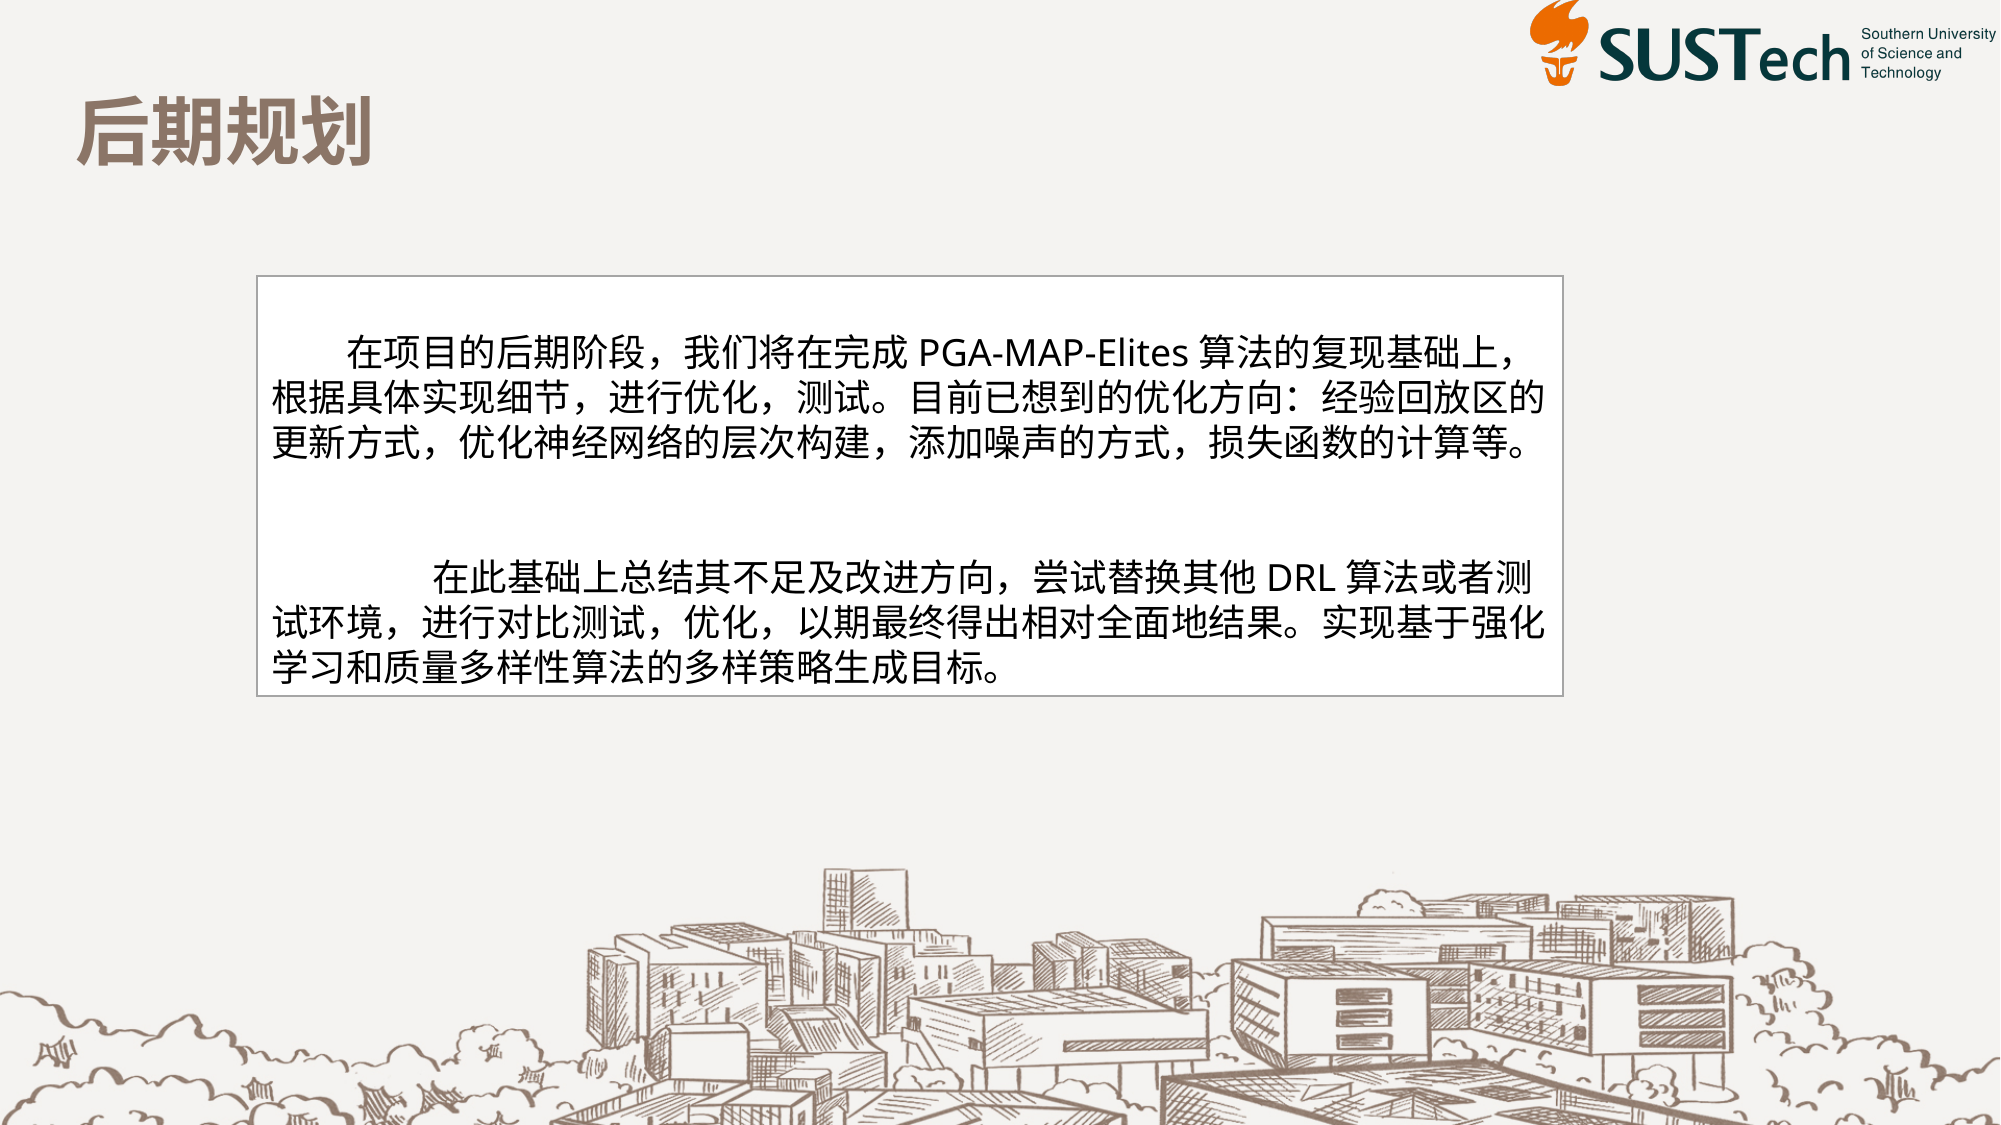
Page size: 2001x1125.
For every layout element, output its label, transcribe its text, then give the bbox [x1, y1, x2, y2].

text_box 后期规划 [60, 77, 1673, 182]
text_box 在项目的后期阶段，我们将在完成PGA-MAP-Elites算法的复现基础上，根据具体实现细节，进行优化，测试。目前已想到的优化方向：经验回放区的更新方式，优化神经网络的层次构建，添加噪声的方式，损失函数的计算等。 在此基础上总结其不足及改进方向，尝试替换其他DRL算法或者测试环境，进行对比测试，优化，以期最终得出相对全面地结果。实现基于强化学习和质量多样性算法的多样策略生成目标。 [256, 275, 1564, 697]
picture [0, 0, 2001, 1125]
